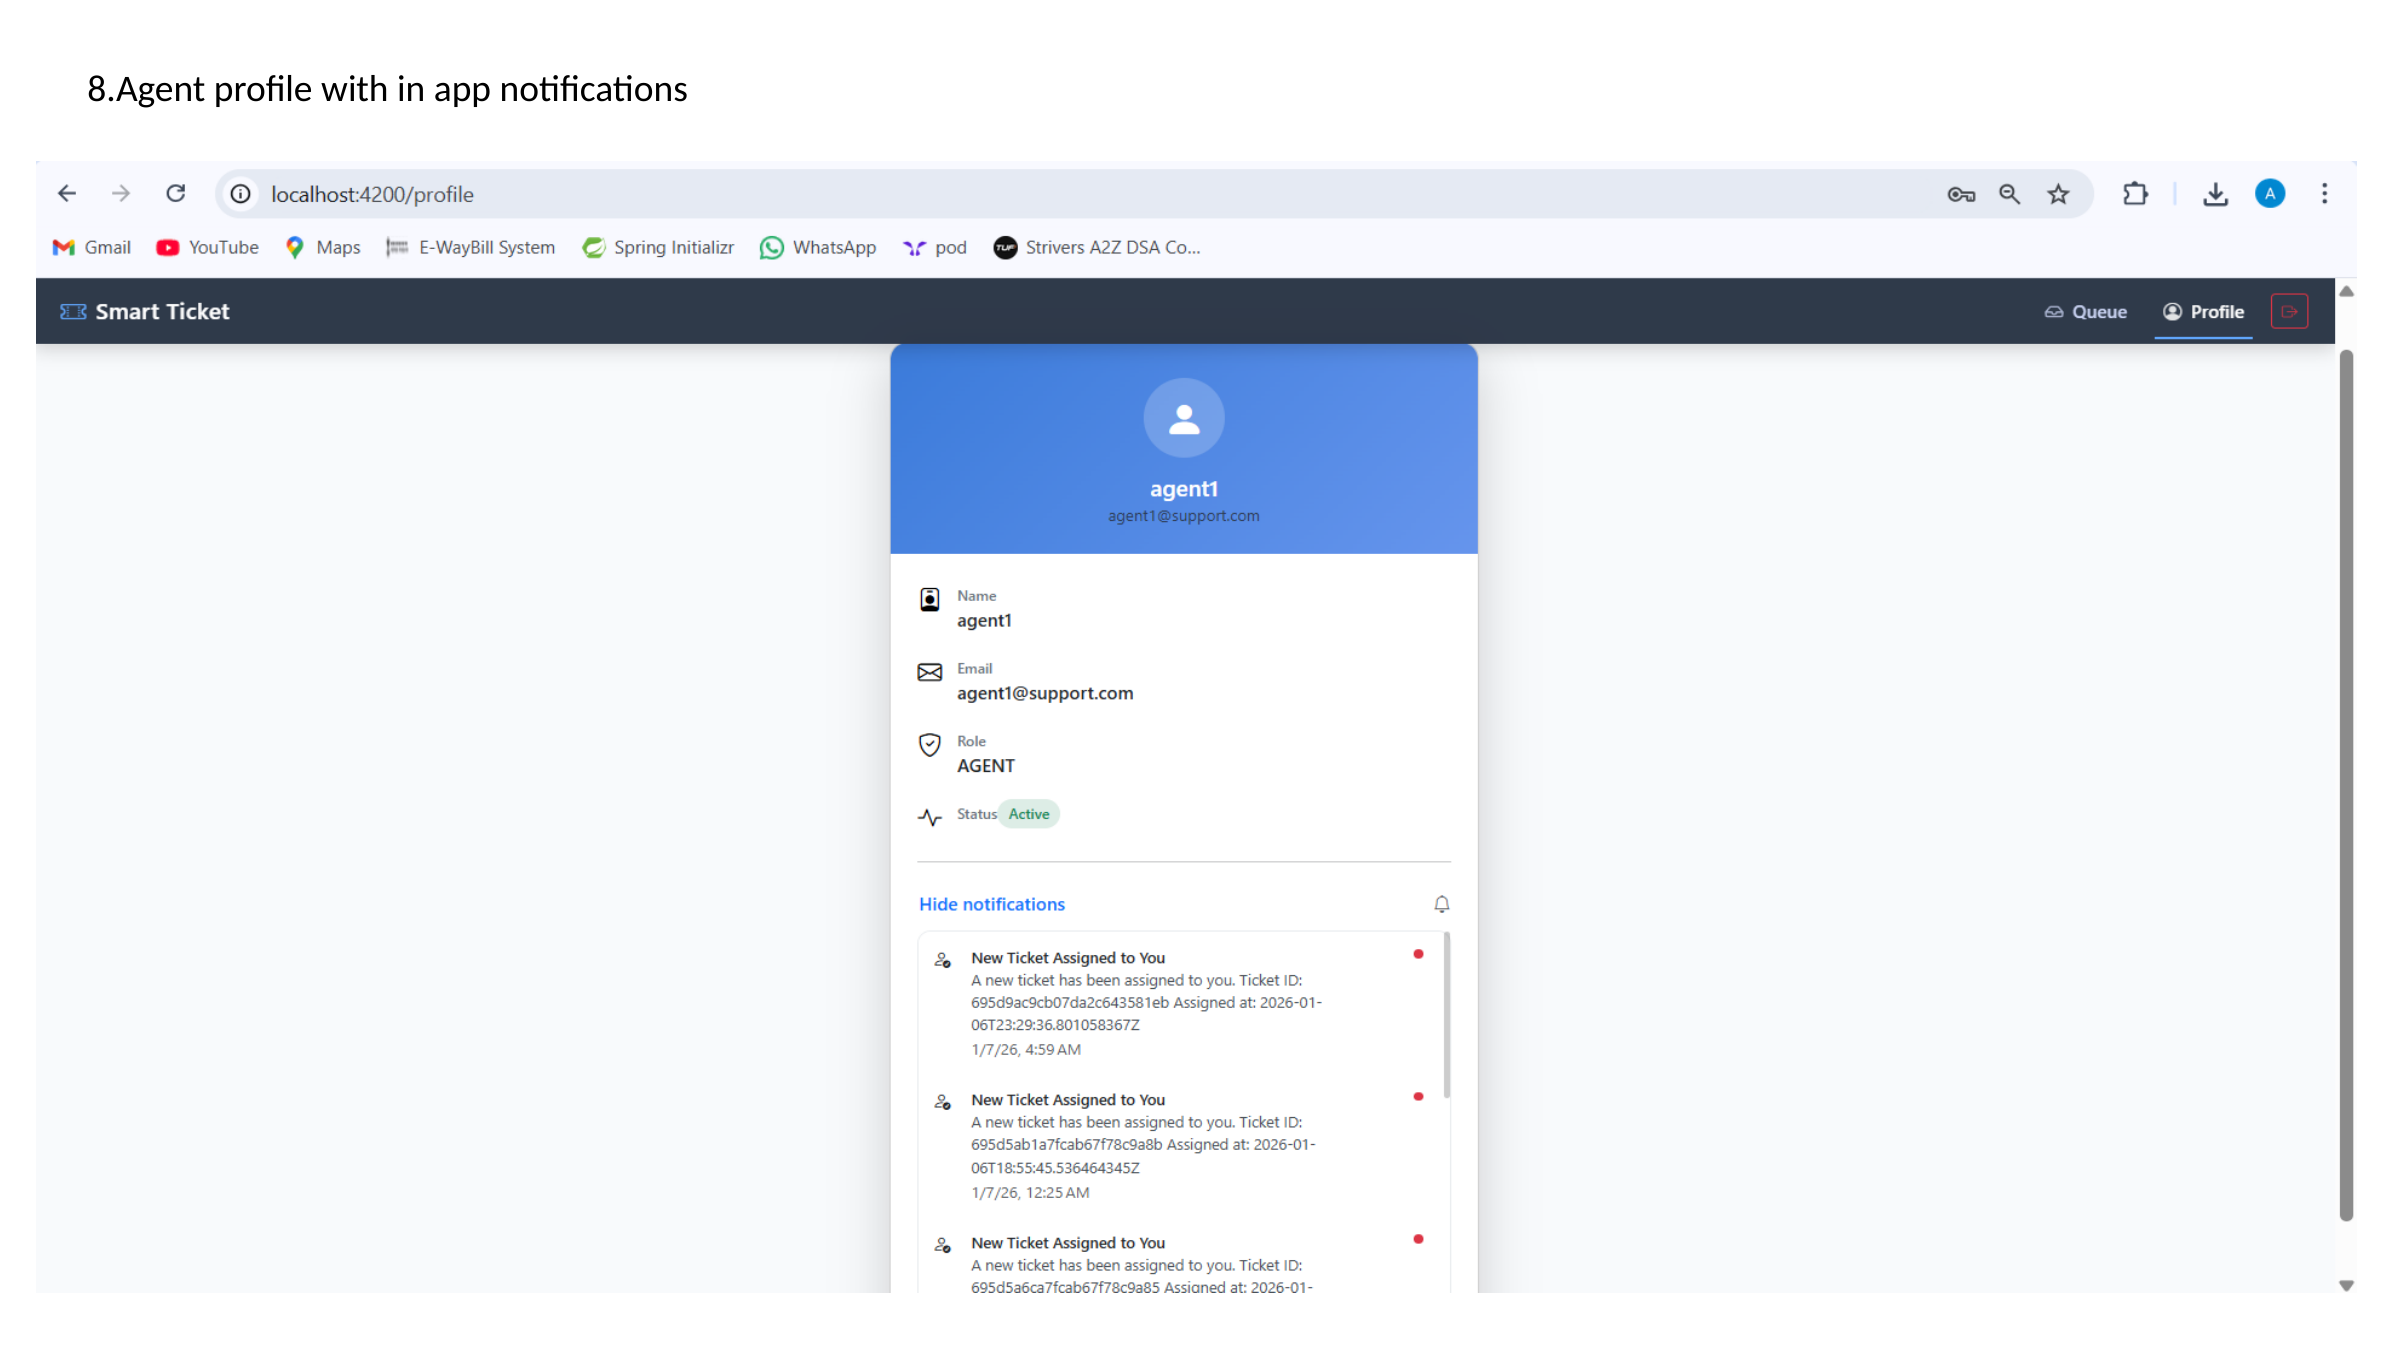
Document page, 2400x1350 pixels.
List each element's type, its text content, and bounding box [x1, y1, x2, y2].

picture [35, 161, 2357, 1294]
text_box 8.Agent profile with in app notifications [72, 56, 704, 117]
